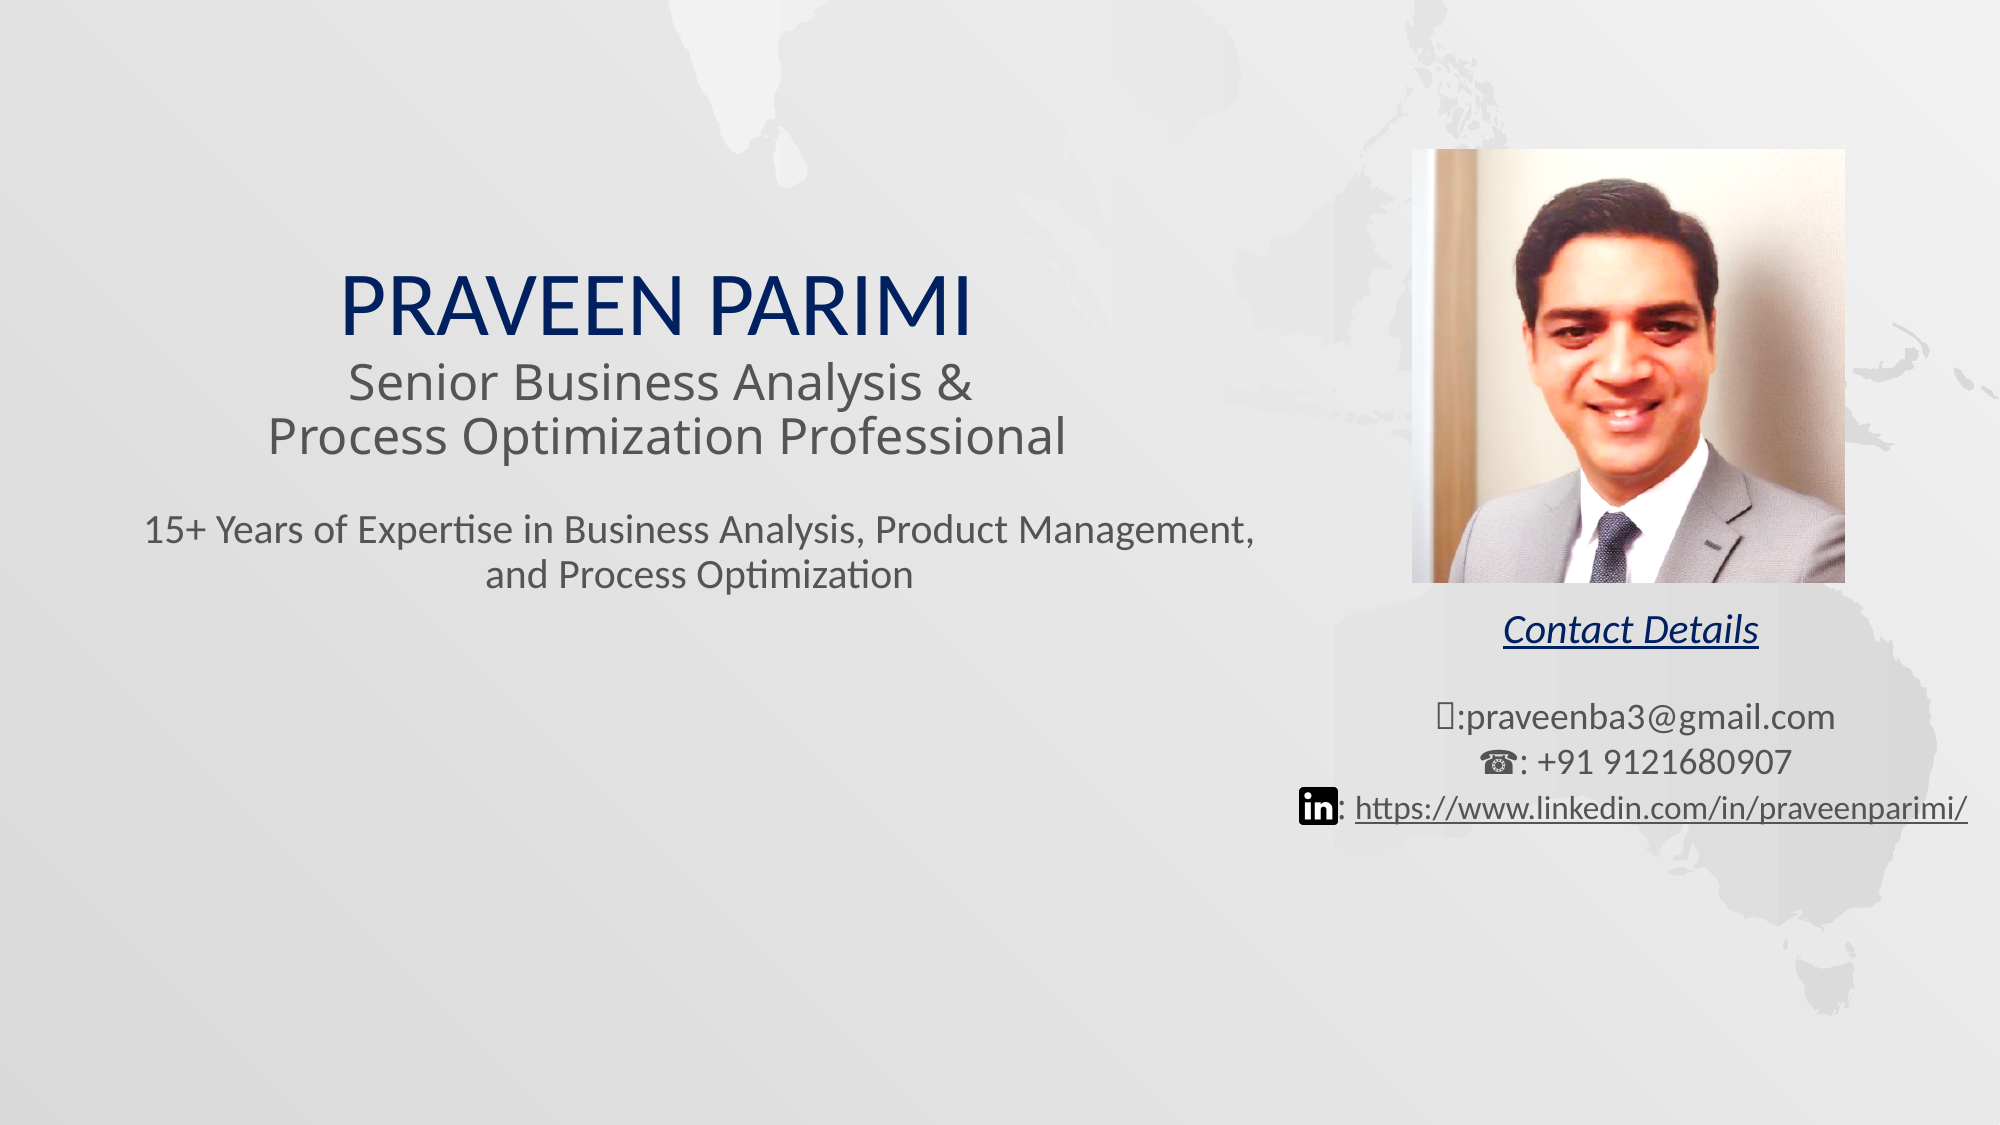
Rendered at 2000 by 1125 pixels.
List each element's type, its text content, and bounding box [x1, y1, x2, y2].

picture [1412, 149, 1845, 583]
text_box Contact Details :praveenba3@gmail.com ☎: +91 9121680907 : https://www.linkedin.com/in/praveenparimi/ [1274, 599, 1988, 835]
picture [1299, 787, 1338, 825]
title Praveen Parimi [324, 224, 1125, 363]
subtitle 15+ Years of Expertise in Business Analysis, Product Management, and Process Optimization [124, 500, 1275, 688]
text_box Senior Business Analysis & Process Optimization Professional [252, 349, 1083, 473]
